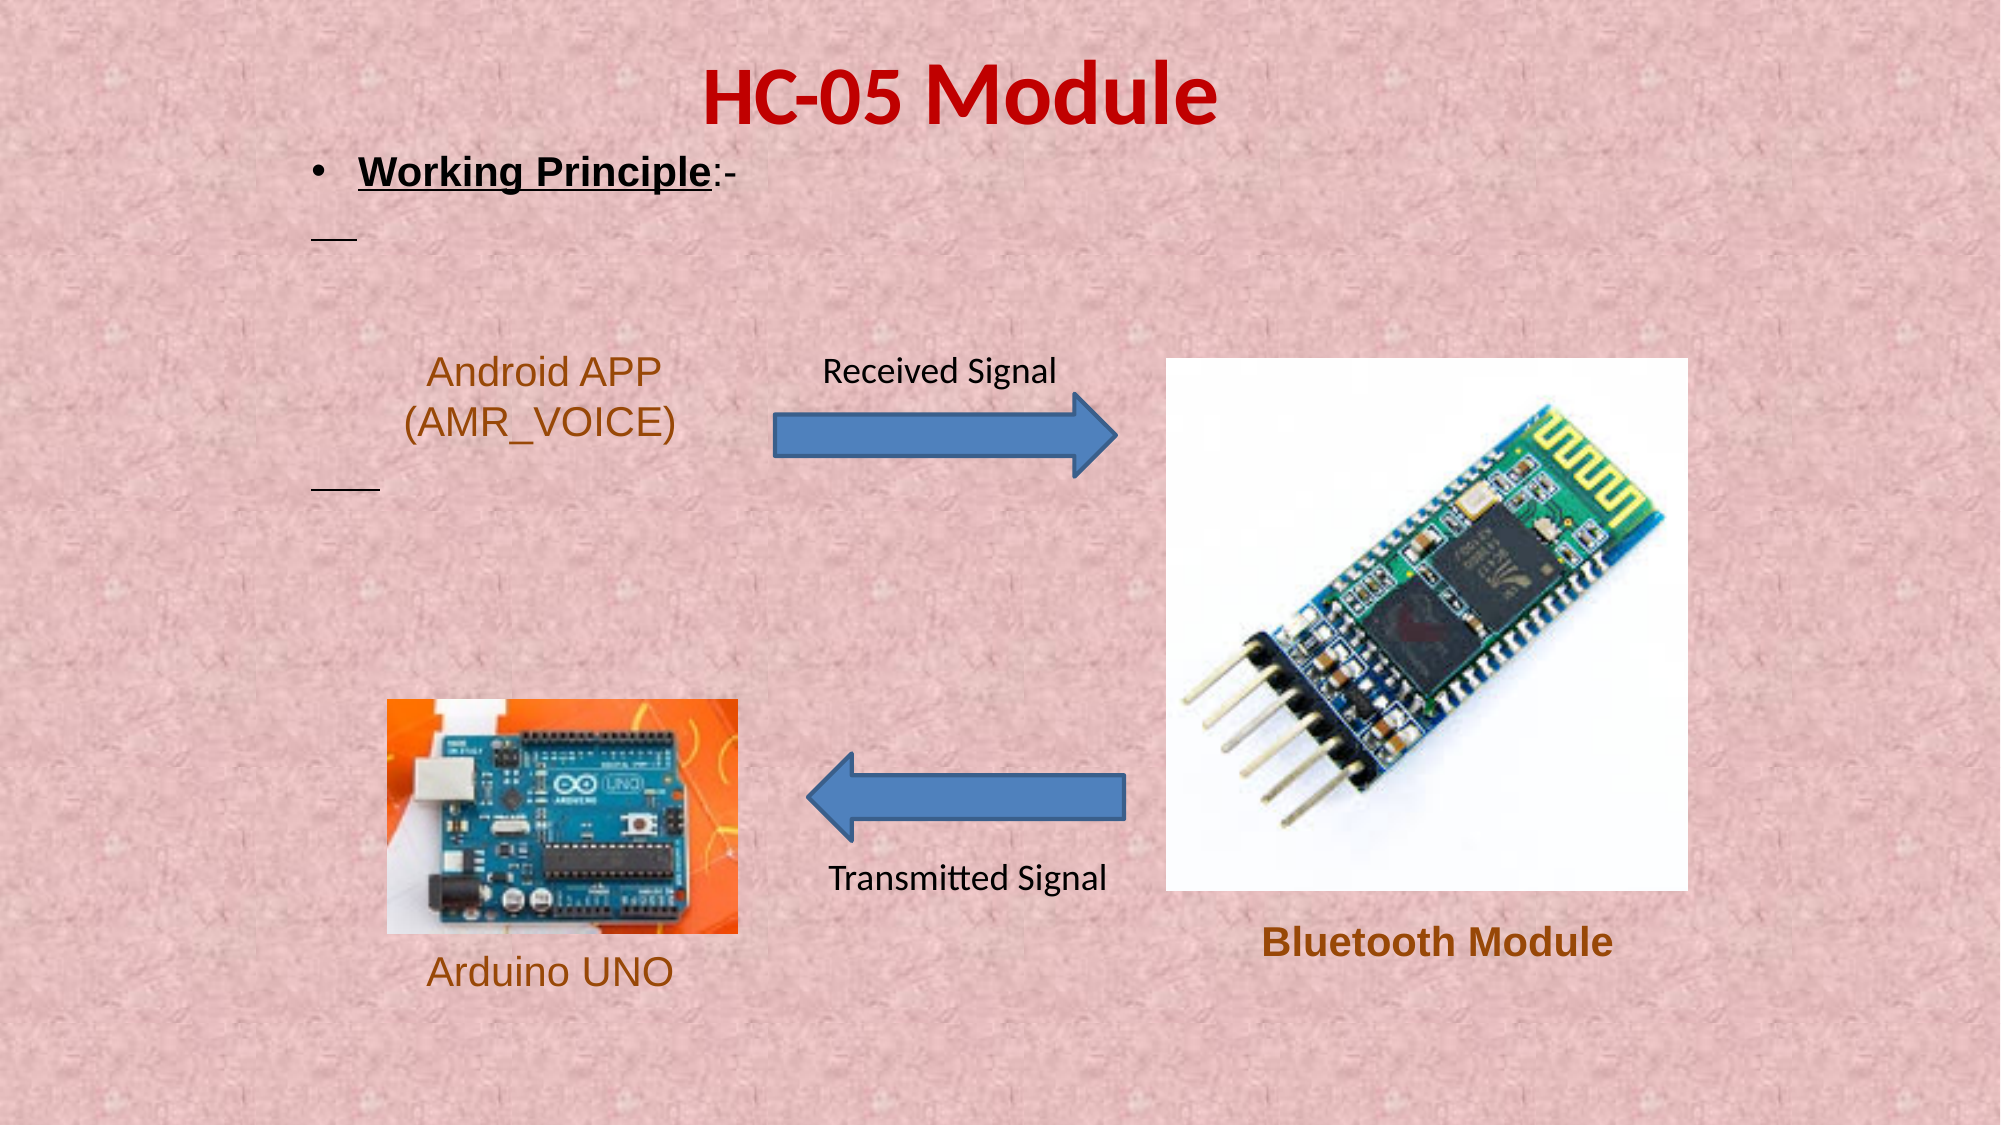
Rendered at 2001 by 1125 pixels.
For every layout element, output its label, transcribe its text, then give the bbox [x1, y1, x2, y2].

text_box Working Principle:- Android APP (AMR_VOICE) Arduino UNO [296, 137, 1722, 1103]
text_box HC-05 Module [687, 24, 1256, 137]
text_box Bluetooth Module [1212, 906, 1640, 972]
text_box [805, 751, 1127, 843]
text_box [772, 399, 1119, 479]
text_box Received Signal [807, 338, 1083, 399]
text_box Transmitted Signal [813, 845, 1130, 906]
picture [0, 0, 2001, 1125]
